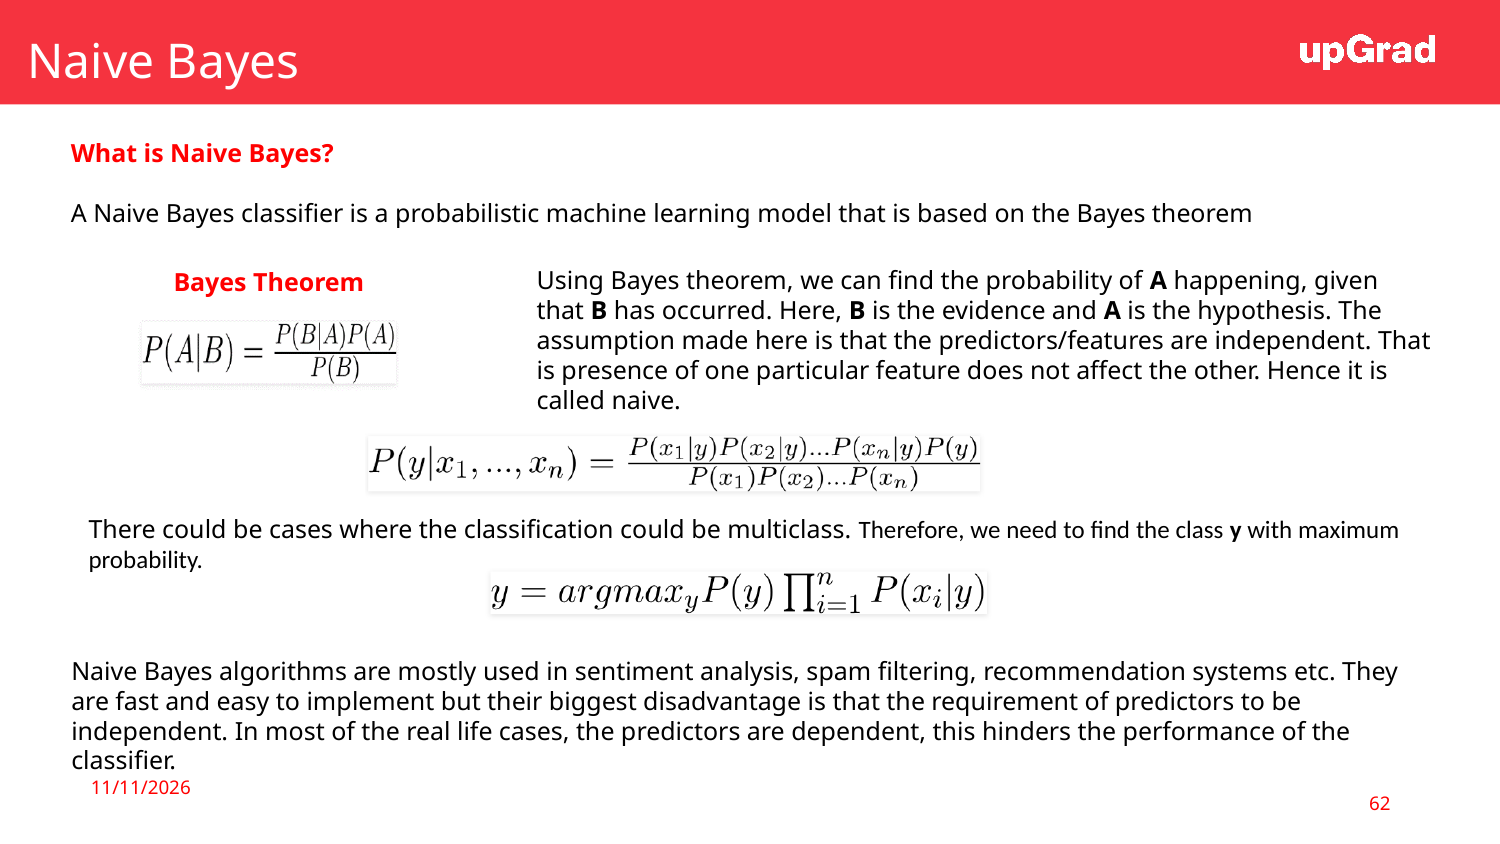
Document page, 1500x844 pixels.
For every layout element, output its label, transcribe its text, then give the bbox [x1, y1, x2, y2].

picture [1300, 34, 1435, 70]
text_box Naive Bayes [12, 34, 315, 95]
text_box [56, 129, 1455, 767]
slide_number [75, 767, 414, 812]
slide_number 62 [1068, 782, 1406, 828]
